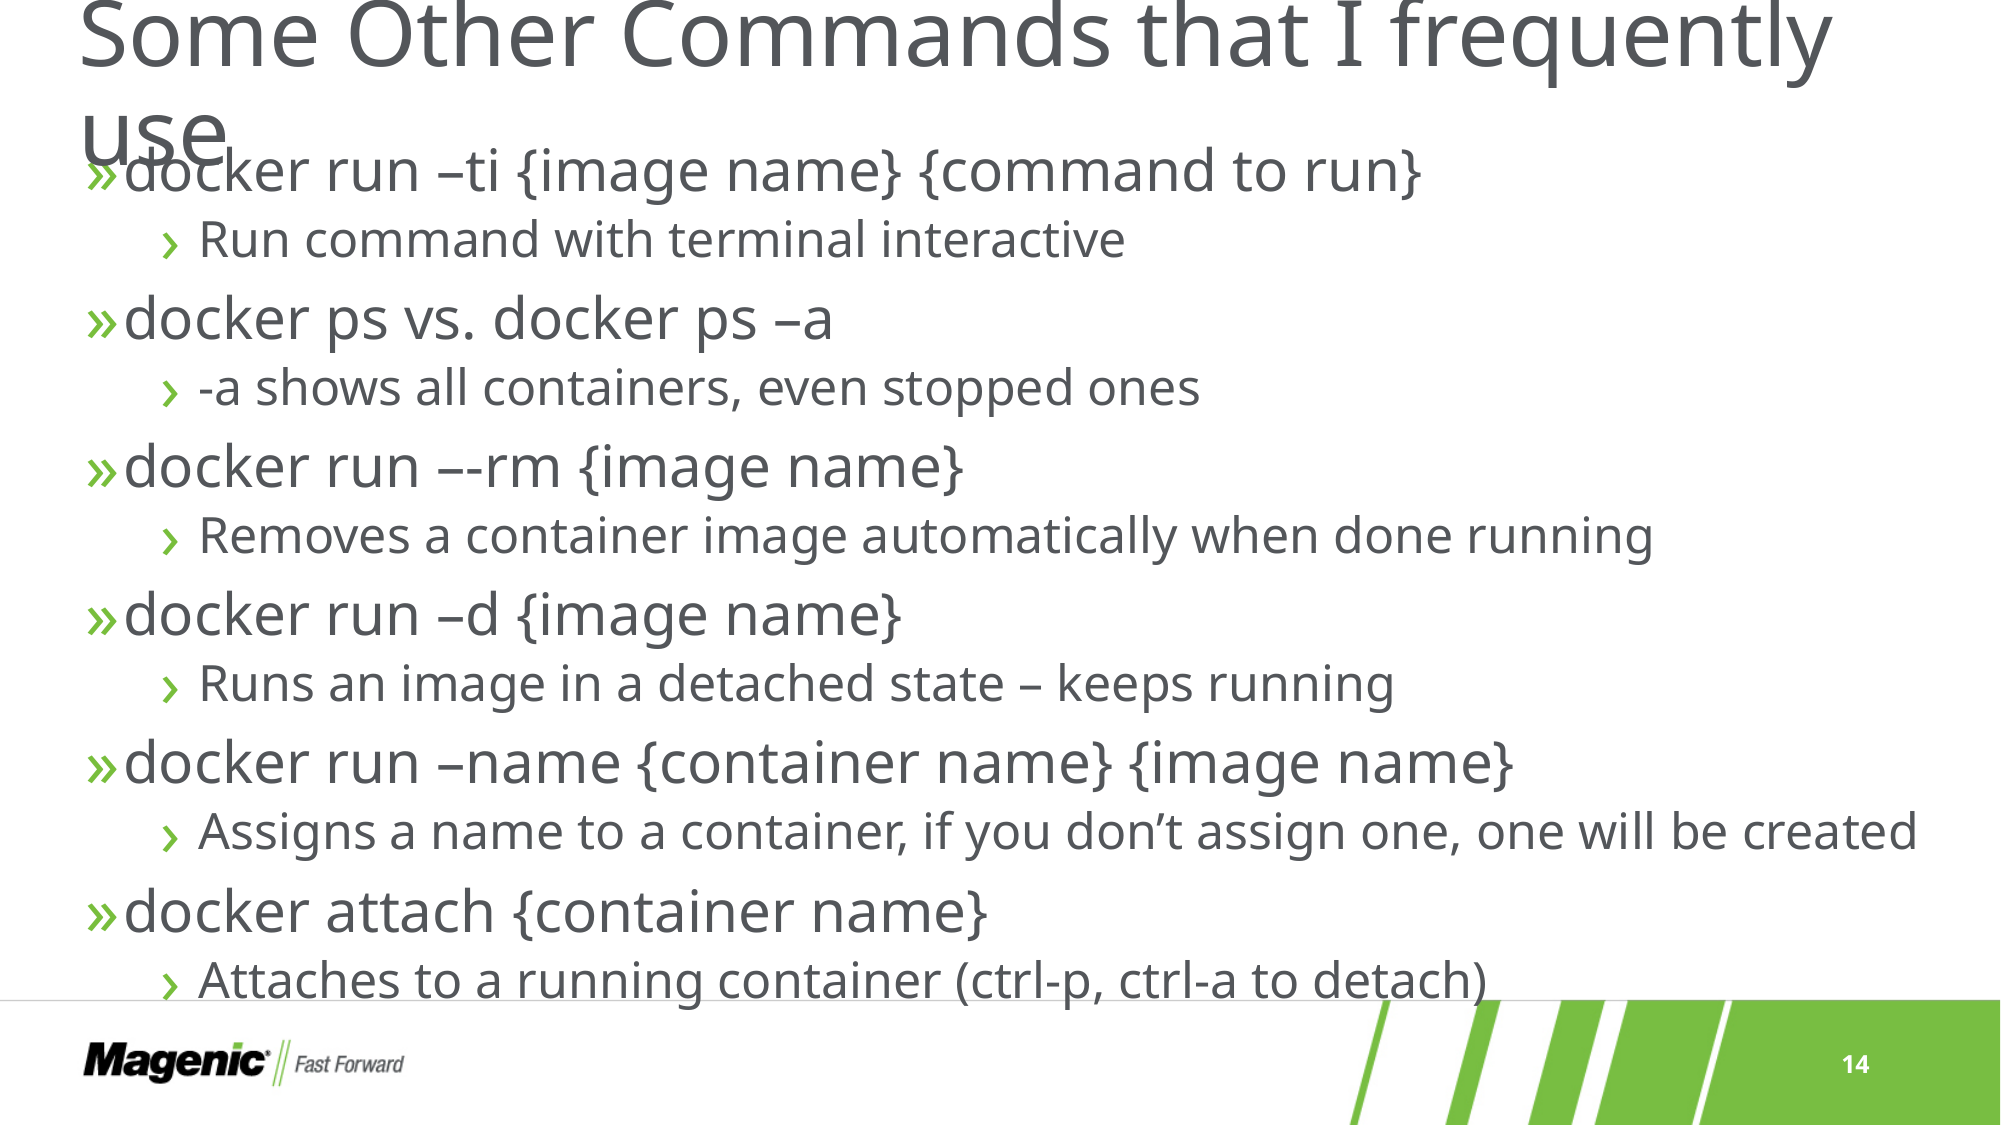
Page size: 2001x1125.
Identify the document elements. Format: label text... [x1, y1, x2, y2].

list docker run –ti {image name} {command to run} Run command with terminal interactive docker ps vs. docker ps –a -a shows all containers, even stopped ones docker run –-rm {image name} Removes a container image automatically when done running docker run –d {image name} Runs an image in a detached state – keeps running docker run –name {container name} {image name} Assigns a name to a container, if you don’t assign one, one will be created docker attach {container name} Attaches to a running container (ctrl-p, ctrl-a to detach) [70, 133, 1946, 923]
title Some Other Commands that I frequently use [63, 41, 1938, 131]
picture [0, 0, 2001, 1125]
